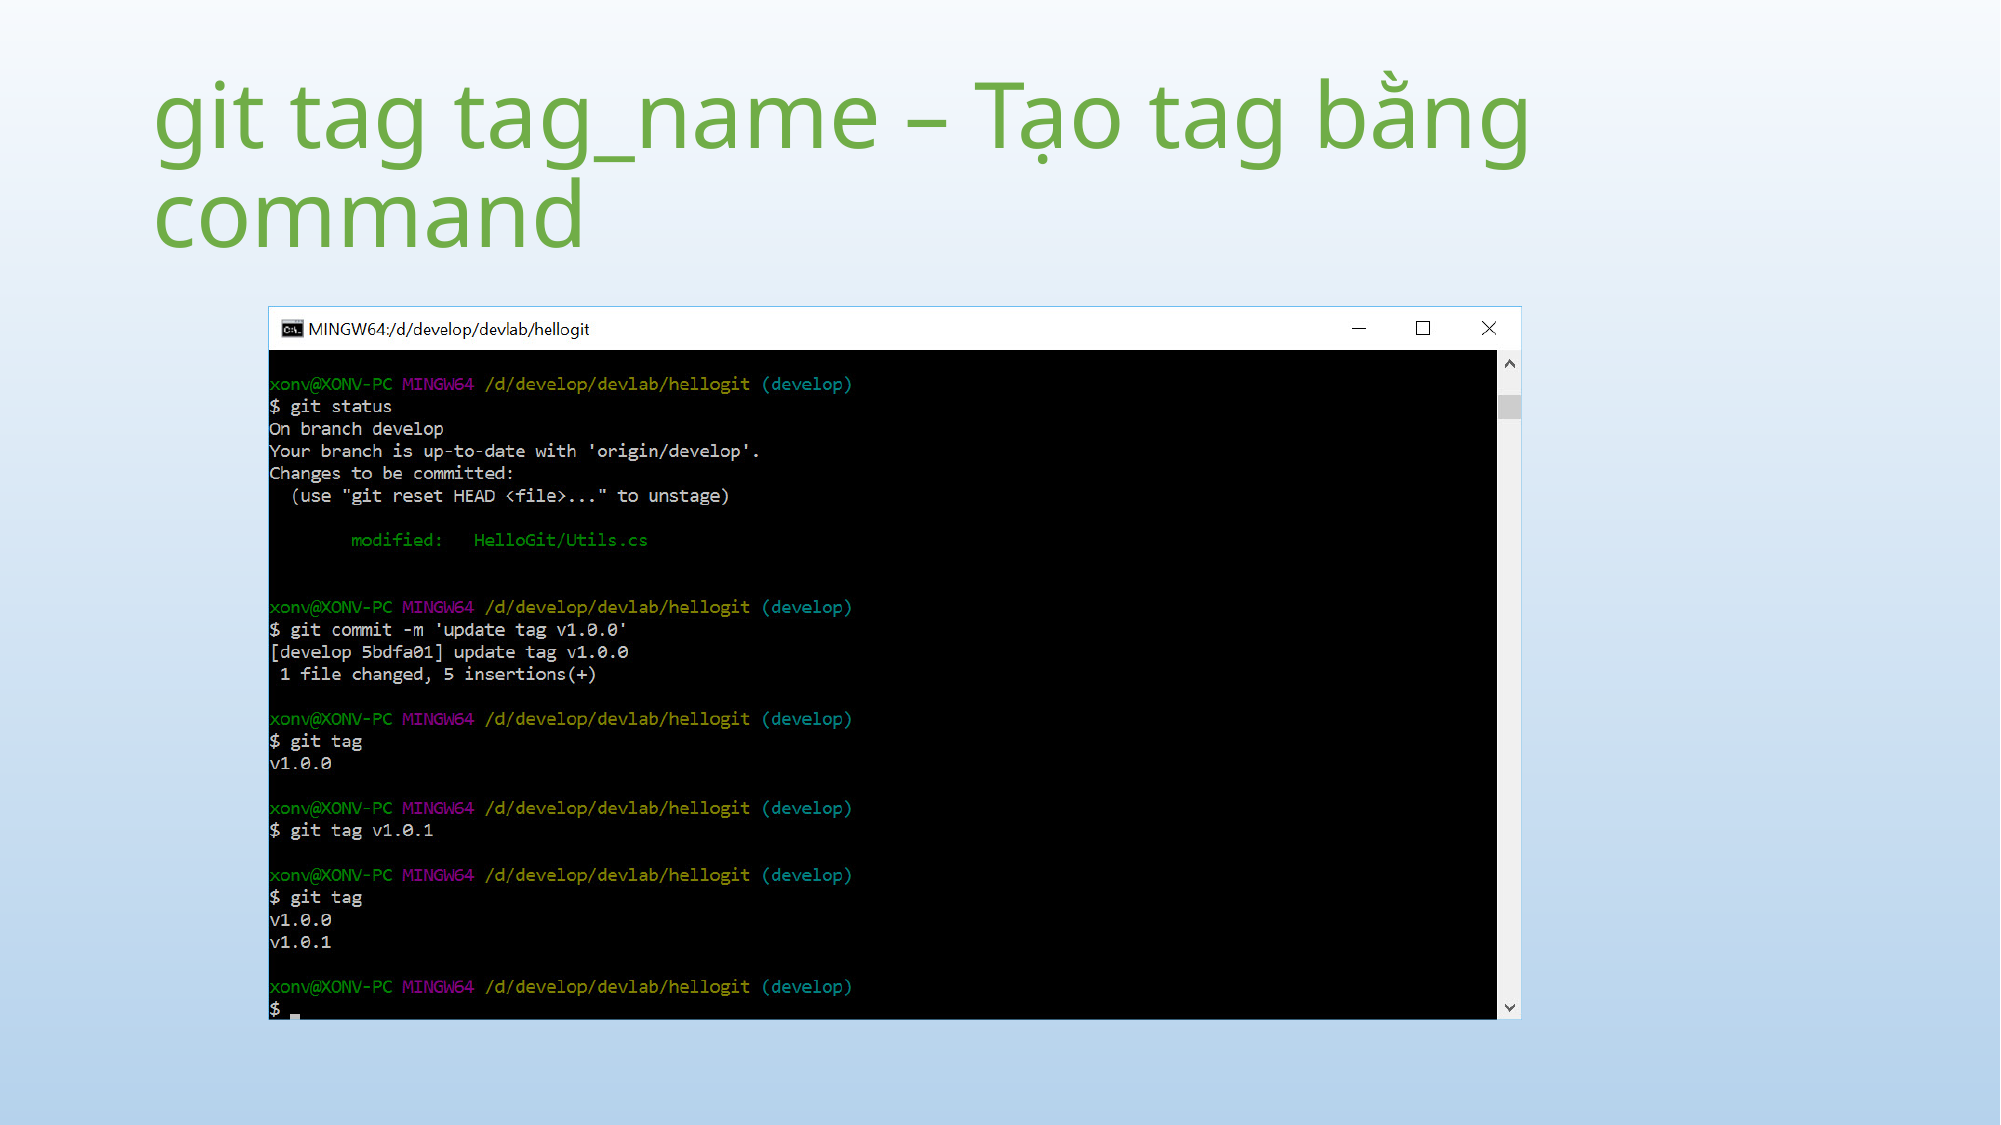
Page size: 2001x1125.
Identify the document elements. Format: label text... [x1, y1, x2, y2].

title git tag tag_name – Tạo tag bằng command [137, 59, 1863, 278]
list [268, 306, 1522, 1021]
